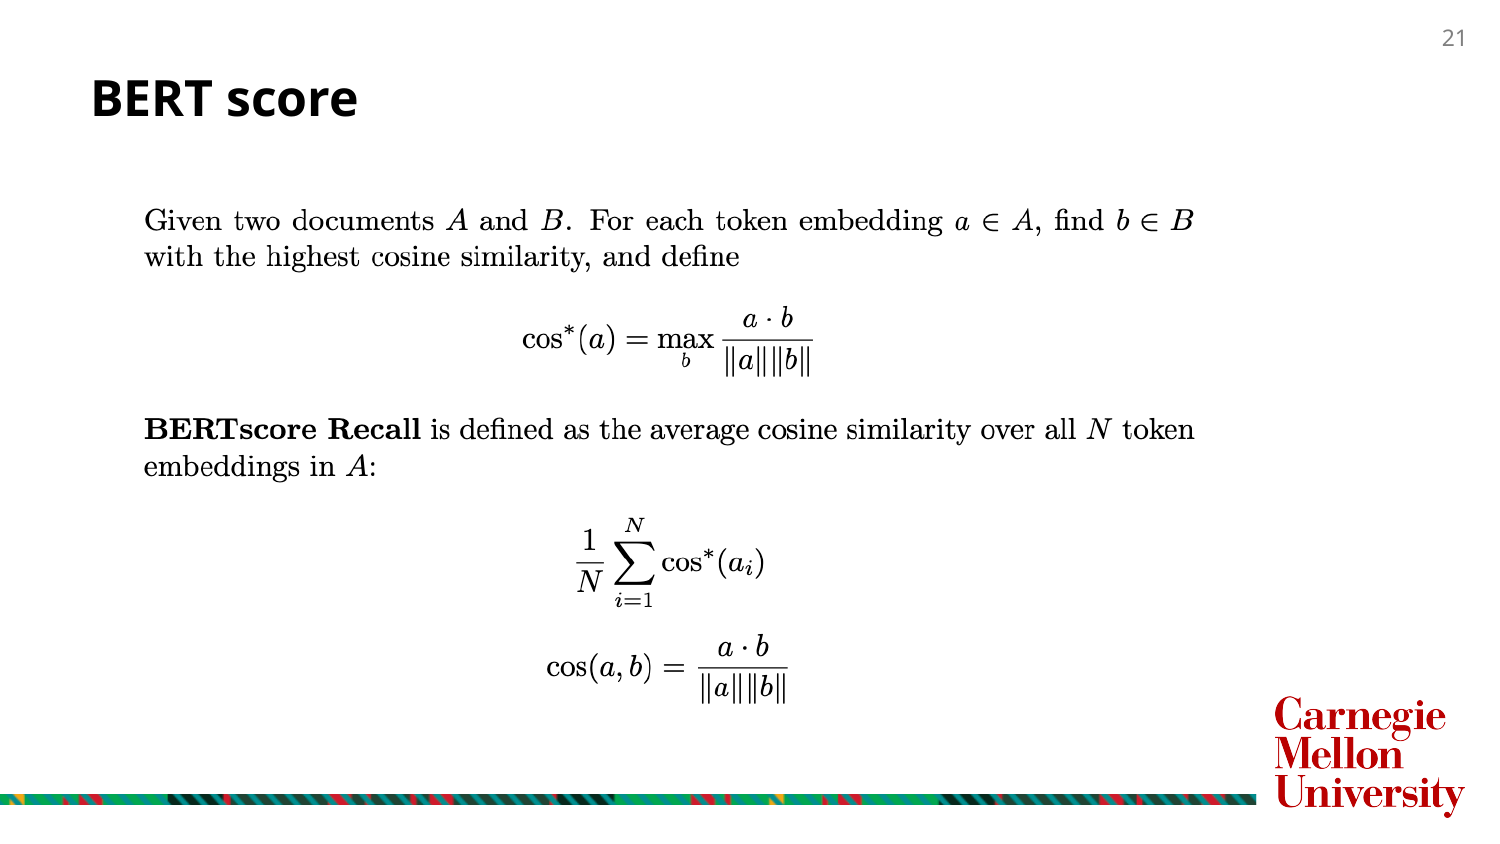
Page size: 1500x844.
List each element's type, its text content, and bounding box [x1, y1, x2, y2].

picture [99, 184, 1234, 763]
picture [0, 794, 1257, 805]
picture [1275, 696, 1465, 818]
title BERT score [75, 59, 1425, 160]
